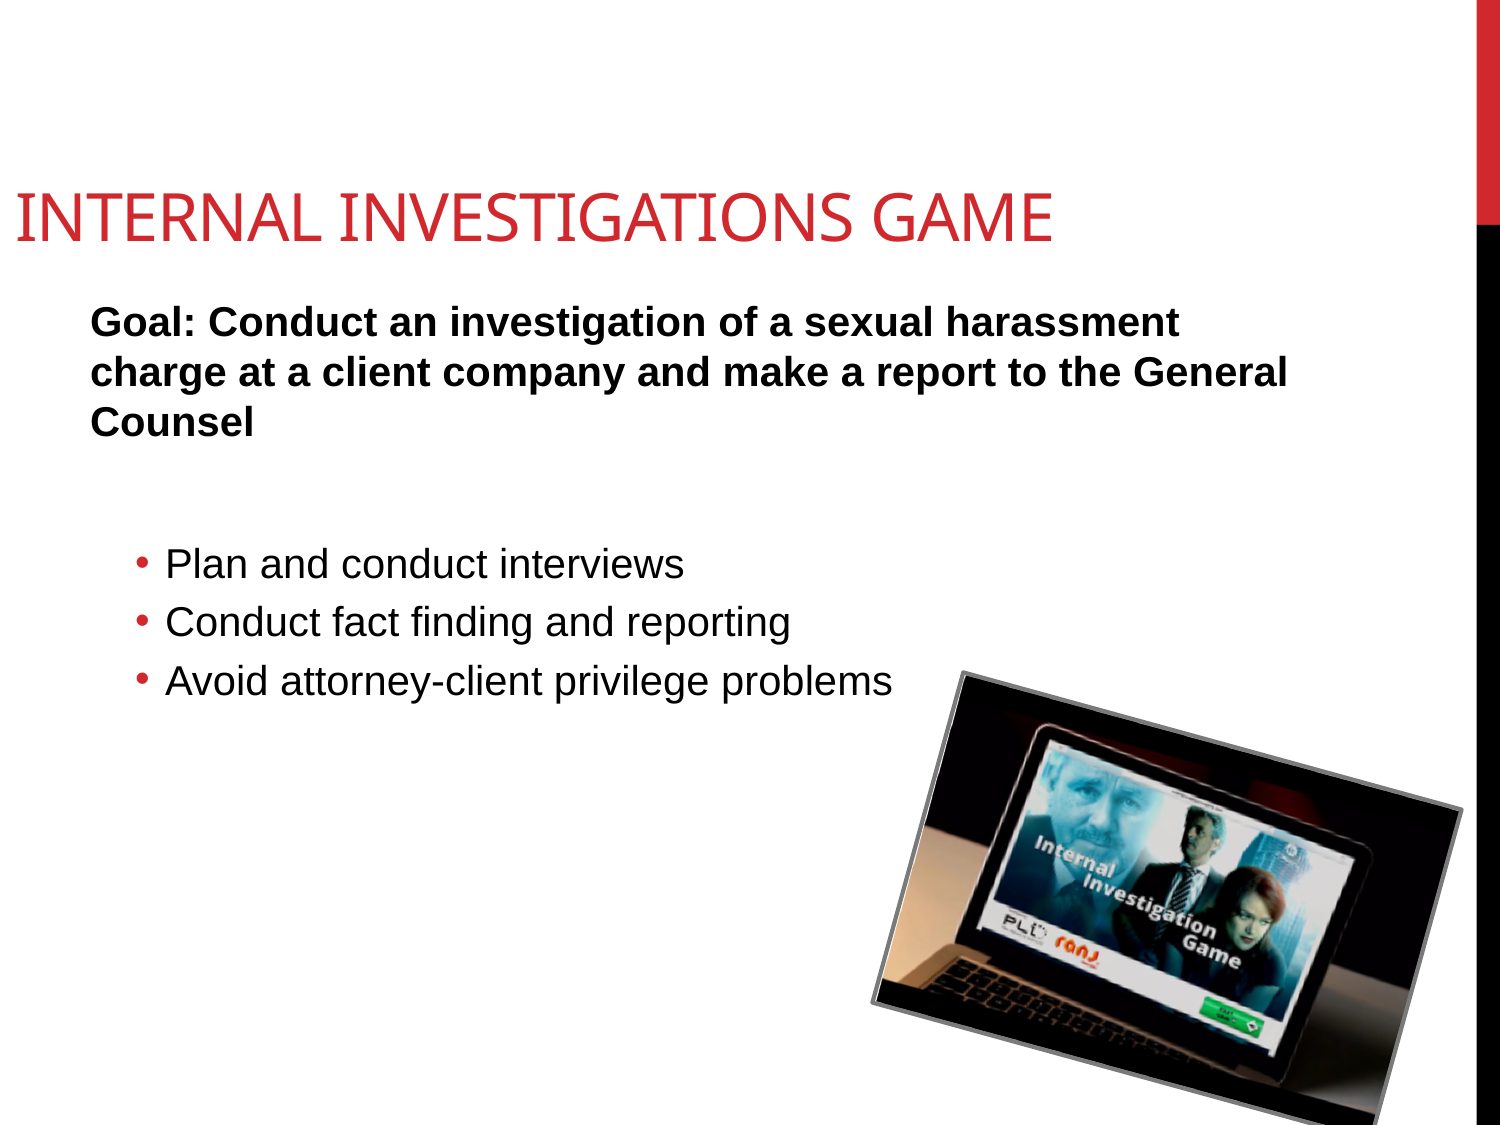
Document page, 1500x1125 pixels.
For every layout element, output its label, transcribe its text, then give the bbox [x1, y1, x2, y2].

list Goal: Conduct an investigation of a sexual harassment charge at a client company and make a report to the General Counsel Plan and conduct interviews Conduct fact finding and reporting Avoid attorney-client privilege problems [75, 287, 1325, 1005]
title Internal investigations GAME [0, 37, 1338, 263]
picture [877, 676, 1458, 1125]
